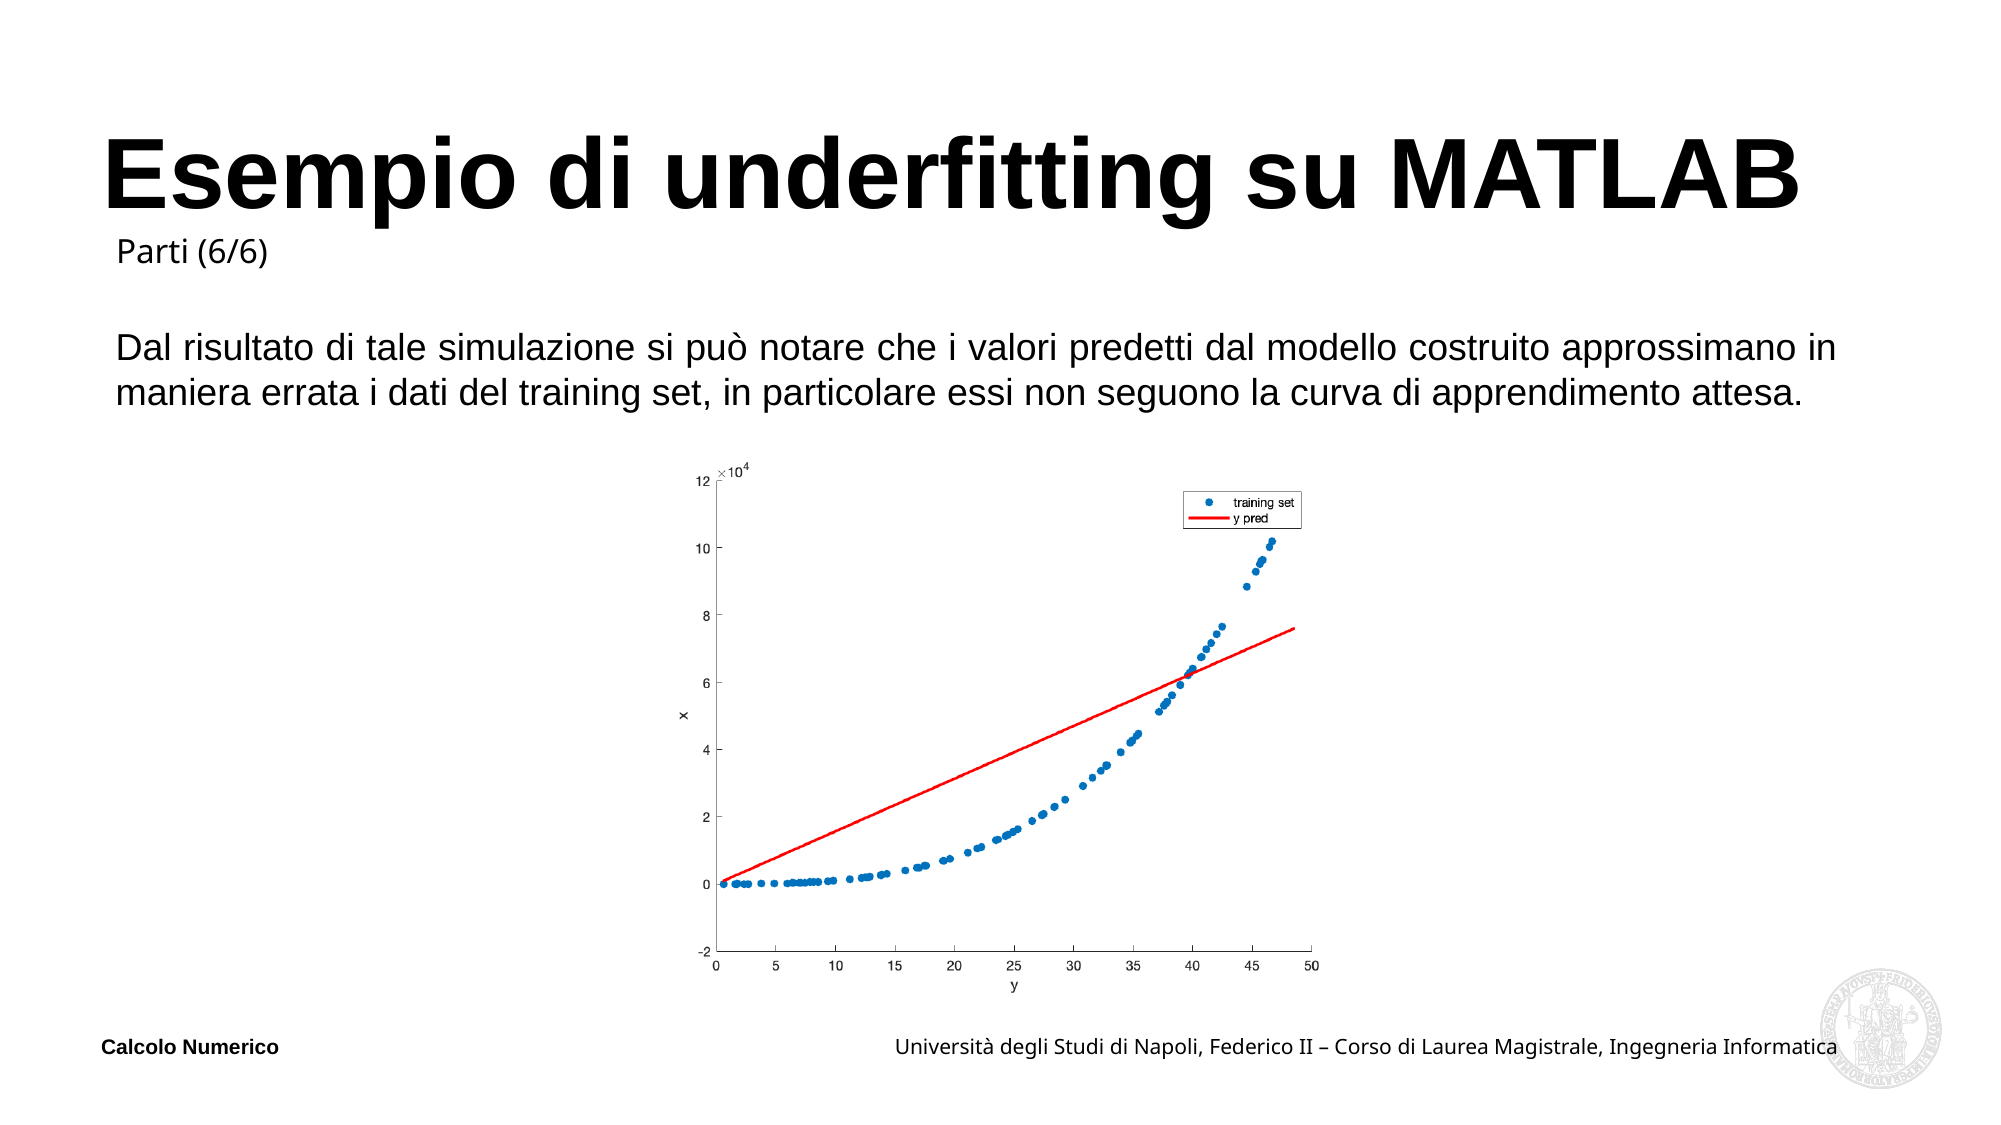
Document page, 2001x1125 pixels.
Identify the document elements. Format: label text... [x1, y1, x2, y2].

text_box Parti (6/6) [100, 227, 1748, 315]
text_box Esempio di underfitting su MATLAB [87, 62, 1855, 292]
picture [616, 437, 1384, 1014]
text_box Dal risultato di tale simulazione si può notare che i valori predetti dal modello costruito approssimano in maniera errata i dati del training set, in particolare essi non seguono la curva di apprendimento attesa. [100, 315, 1852, 421]
picture [1820, 968, 1942, 1090]
text_box Calcolo Numerico Università degli Studi di Napoli, Federico II – Corso di Laurea Magistrale, Ingegneria Informatica [75, 1028, 1820, 1090]
